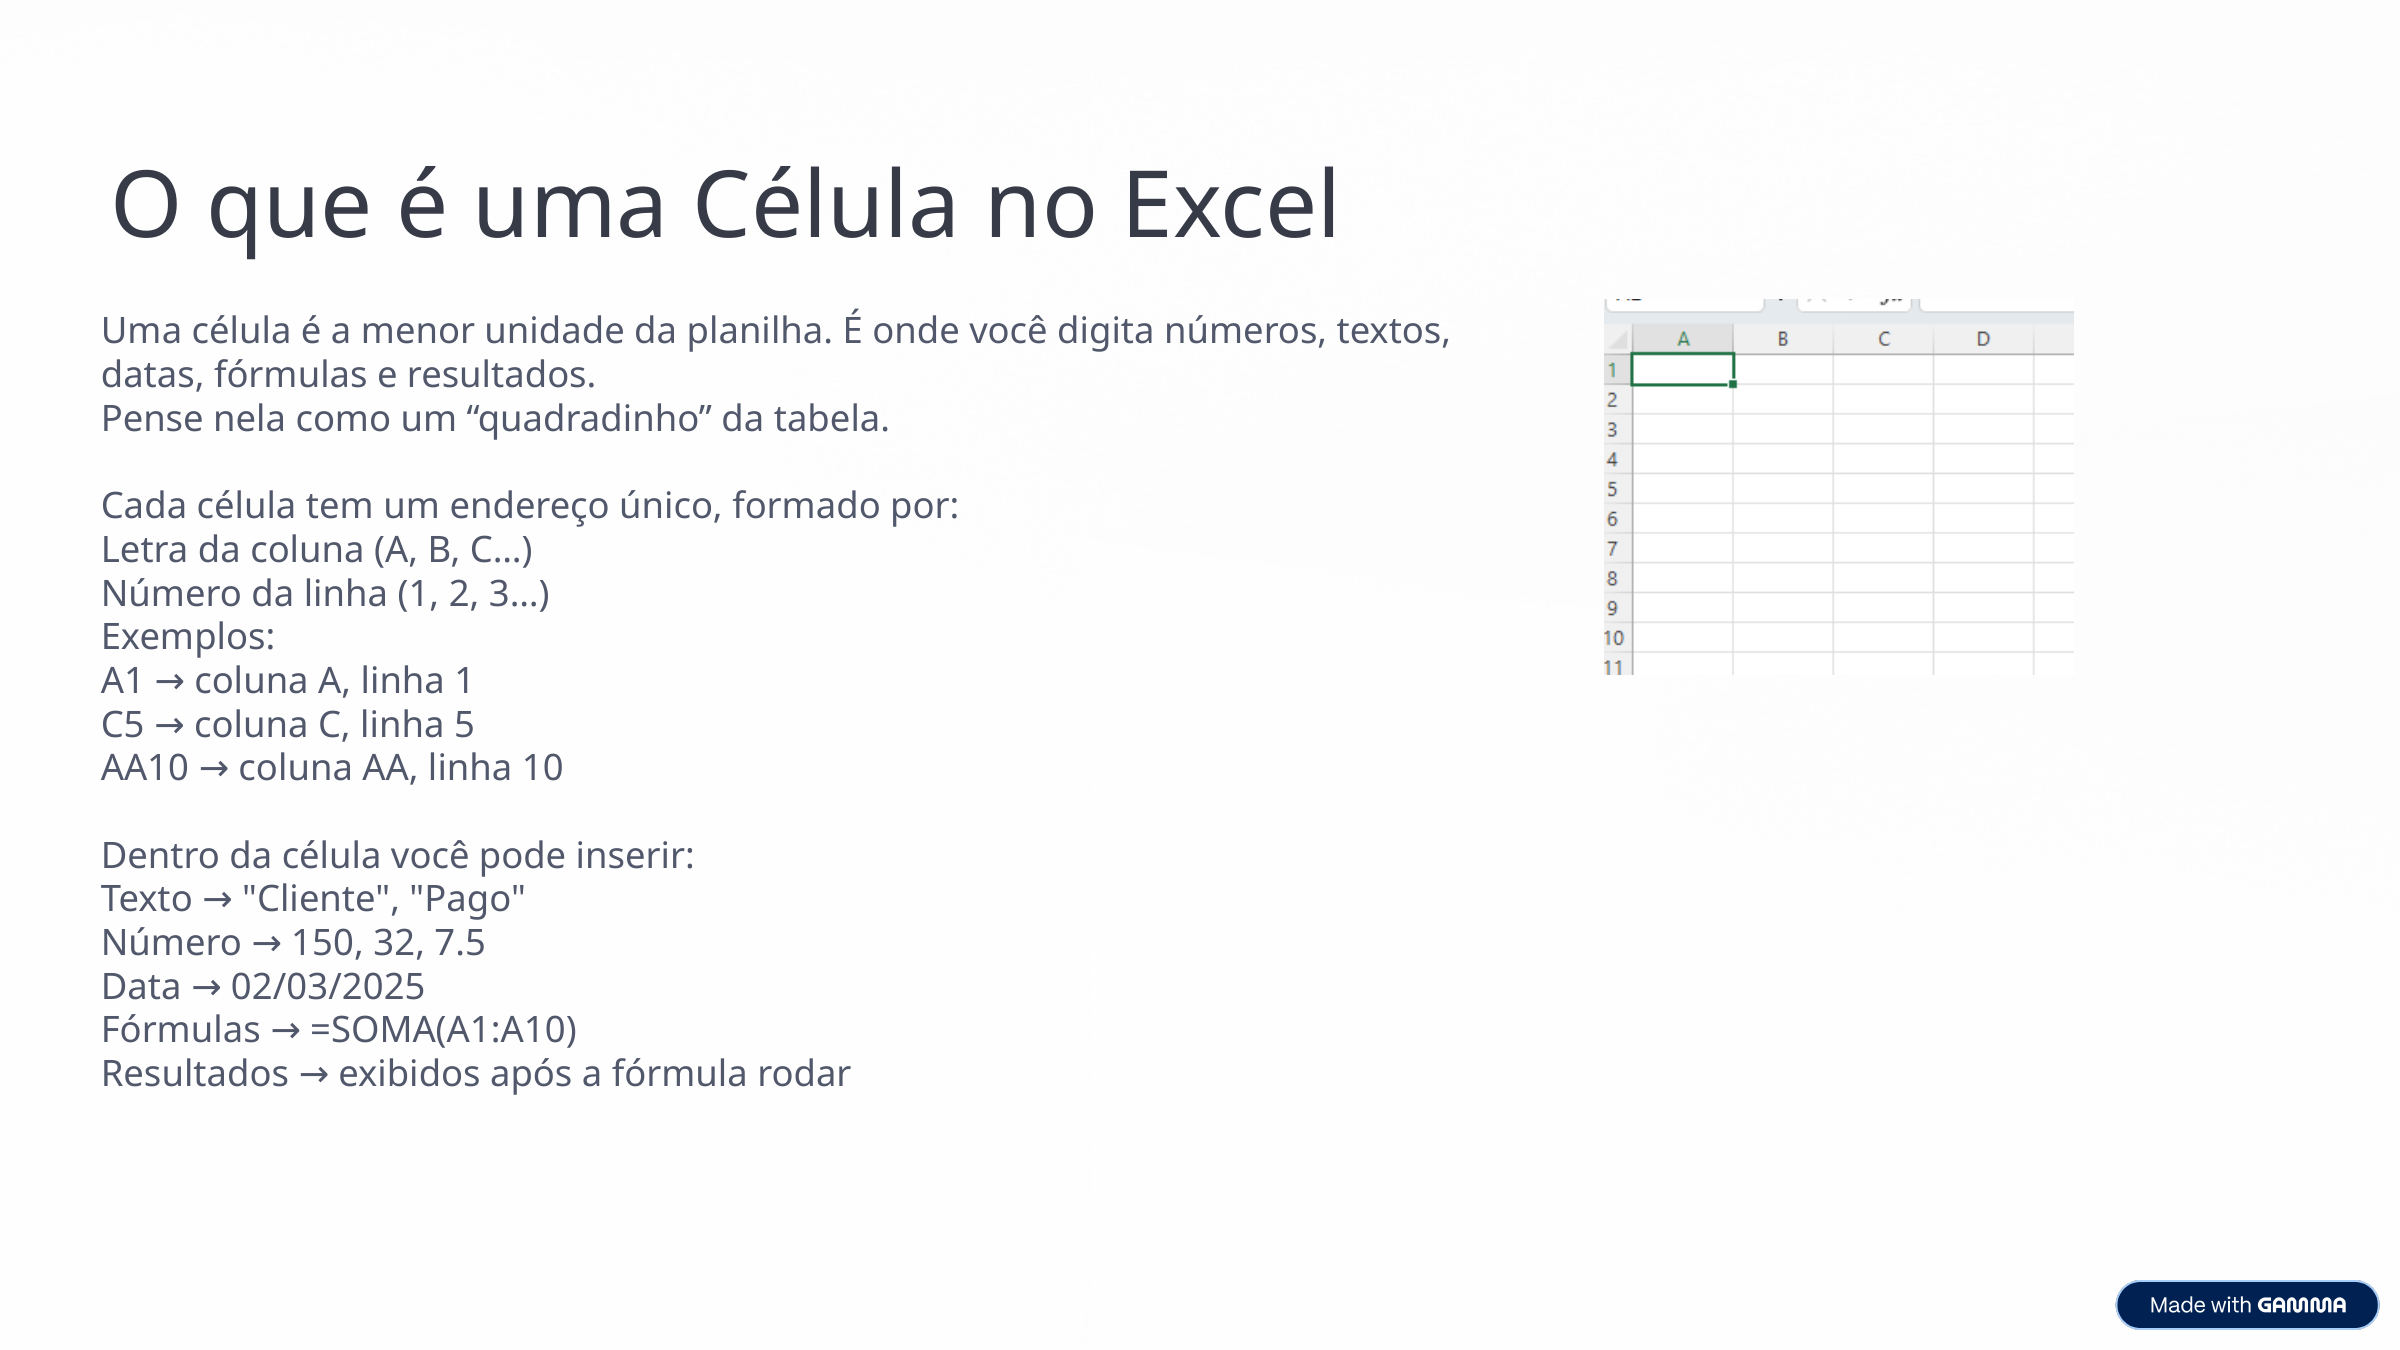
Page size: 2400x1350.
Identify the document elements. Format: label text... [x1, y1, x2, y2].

picture [1604, 299, 2074, 675]
text_box Uma célula é a menor unidade da planilha. É onde você digita números, textos, datas, fórmulas e resultados. Pense nela como um “quadradinho” da tabela. Cada célula tem um endereço único, formado por: Letra da coluna (A, B, C…) Número da linha (1, 2, 3…) Exemplos: A1 → coluna A, linha 1 C5 → coluna C, linha 5 AA10 → coluna AA, linha 10 Dentro da célula você pode inserir: Texto → "Cliente", "Pago" Número → 150, 32, 7.5 Data → 02/03/2025 Fórmulas → =SOMA(A1:A10) Resultados → exibidos após a fórmula rodar [85, 299, 1570, 1189]
text_box O que é uma Célula no Excel [110, 140, 1379, 257]
picture [2106, 1271, 2389, 1339]
